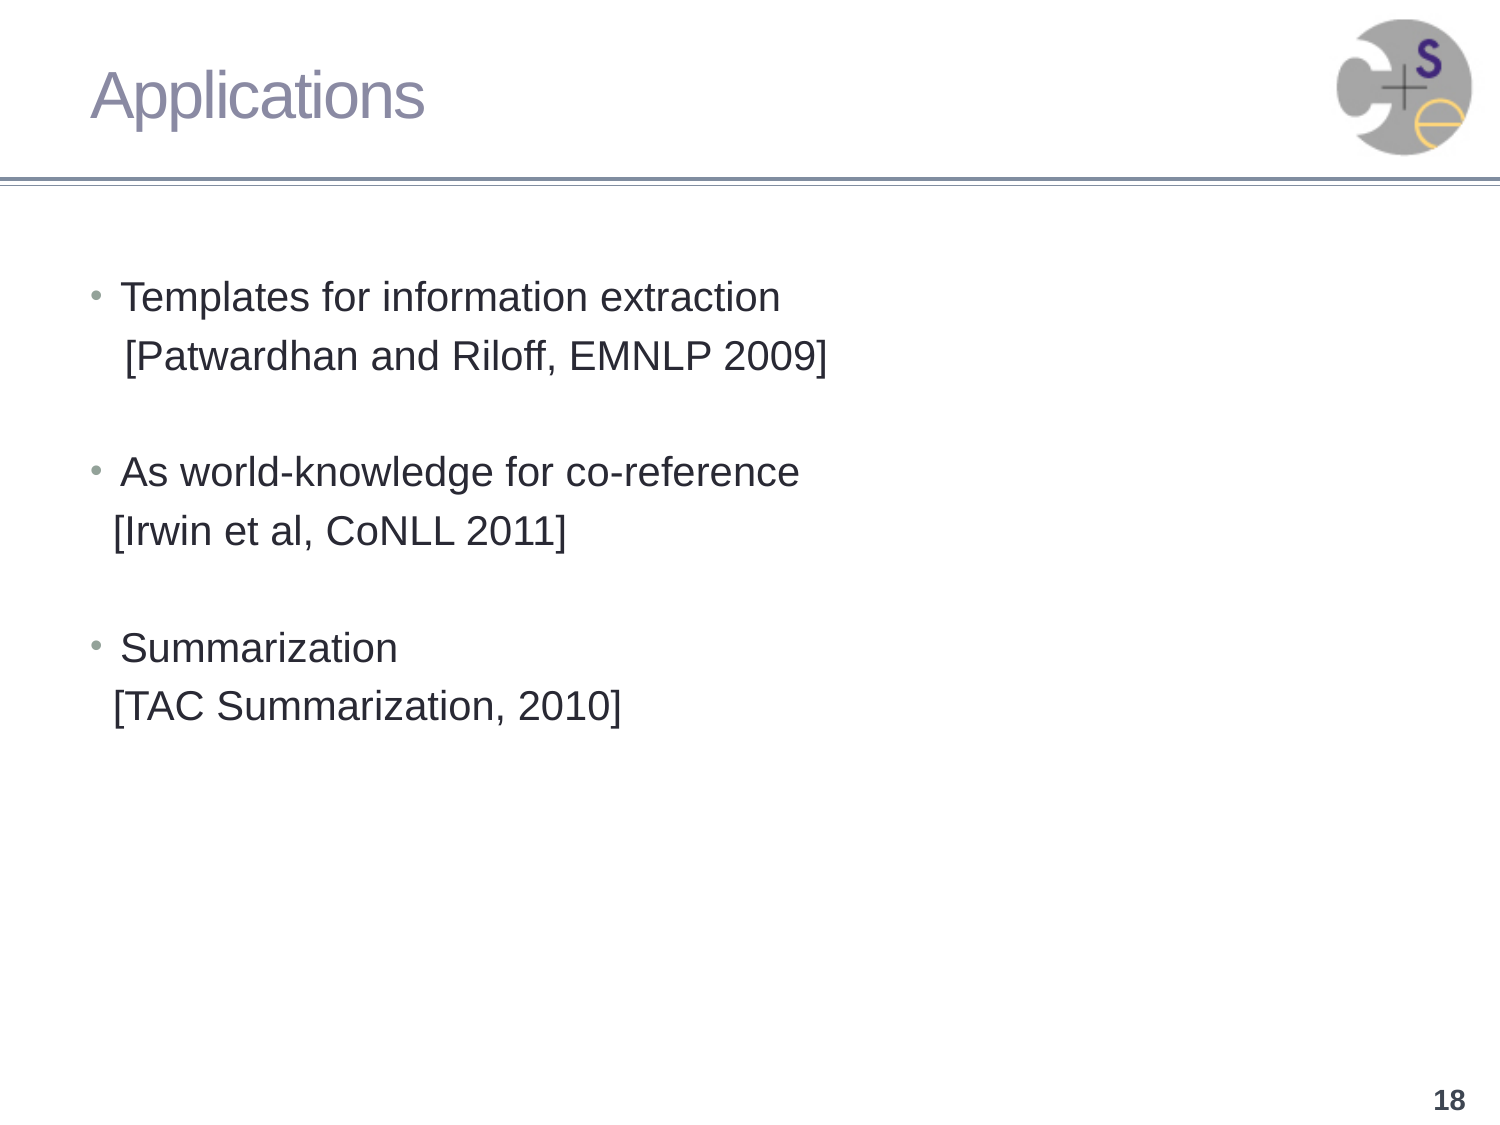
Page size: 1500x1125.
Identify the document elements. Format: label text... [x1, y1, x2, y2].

list Templates for information extraction [Patwardhan and Riloff, EMNLP 2009] As world-knowledge for co-reference [Irwin et al, CoNLL 2011] Summarization [TAC Summarization, 2010] [75, 262, 1425, 1102]
picture [1316, 3, 1500, 173]
title Applications [75, 10, 1425, 173]
slide_number 18 [1399, 1071, 1500, 1125]
